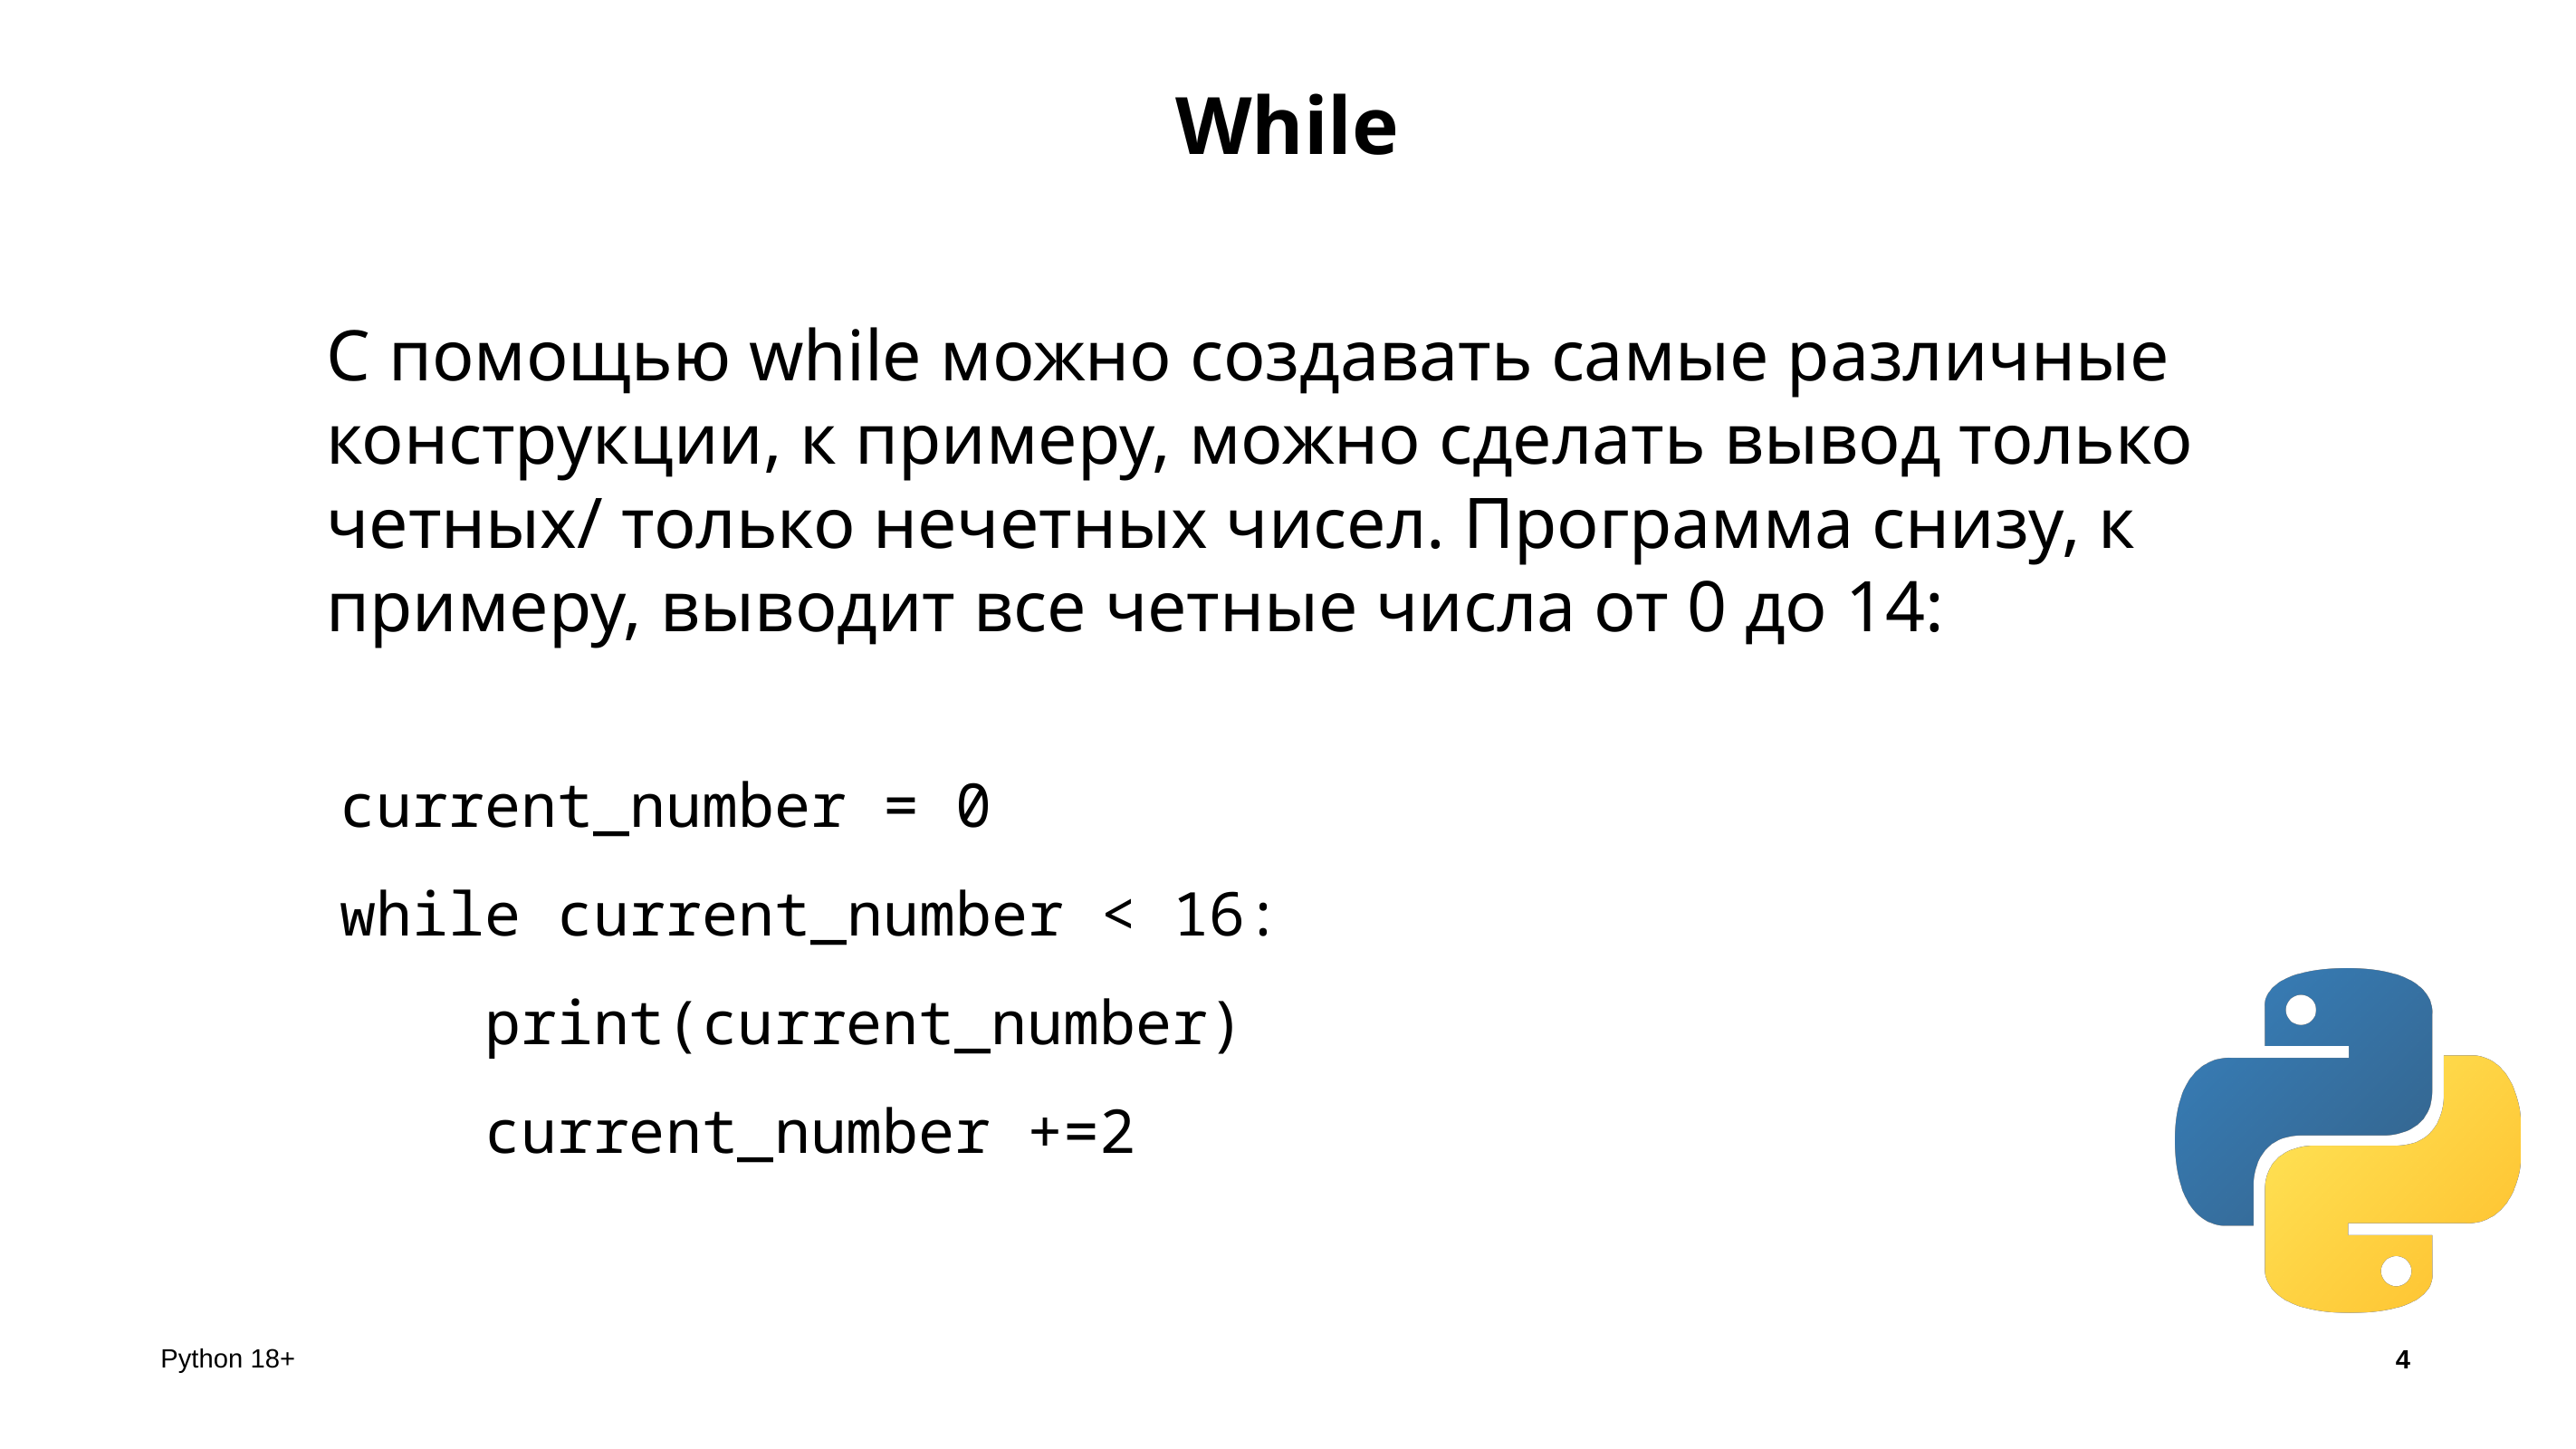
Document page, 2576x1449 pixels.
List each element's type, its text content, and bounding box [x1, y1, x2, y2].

footer Python 18+ [160, 1334, 2030, 1383]
picture [2175, 967, 2521, 1313]
text_box current_number = 0 while current_number < 16: print(current_number) current_number +=2 [326, 724, 1933, 1173]
title While [160, 70, 2415, 236]
slide_number 4 [2279, 1332, 2416, 1383]
text_box С помощью while можно создавать самые различные конструкции, к примеру, можно сделать вывод только четных/ только нечетных чисел. Программа снизу, к примеру, выводит все четные числа от 0 до 14: [326, 294, 2280, 662]
